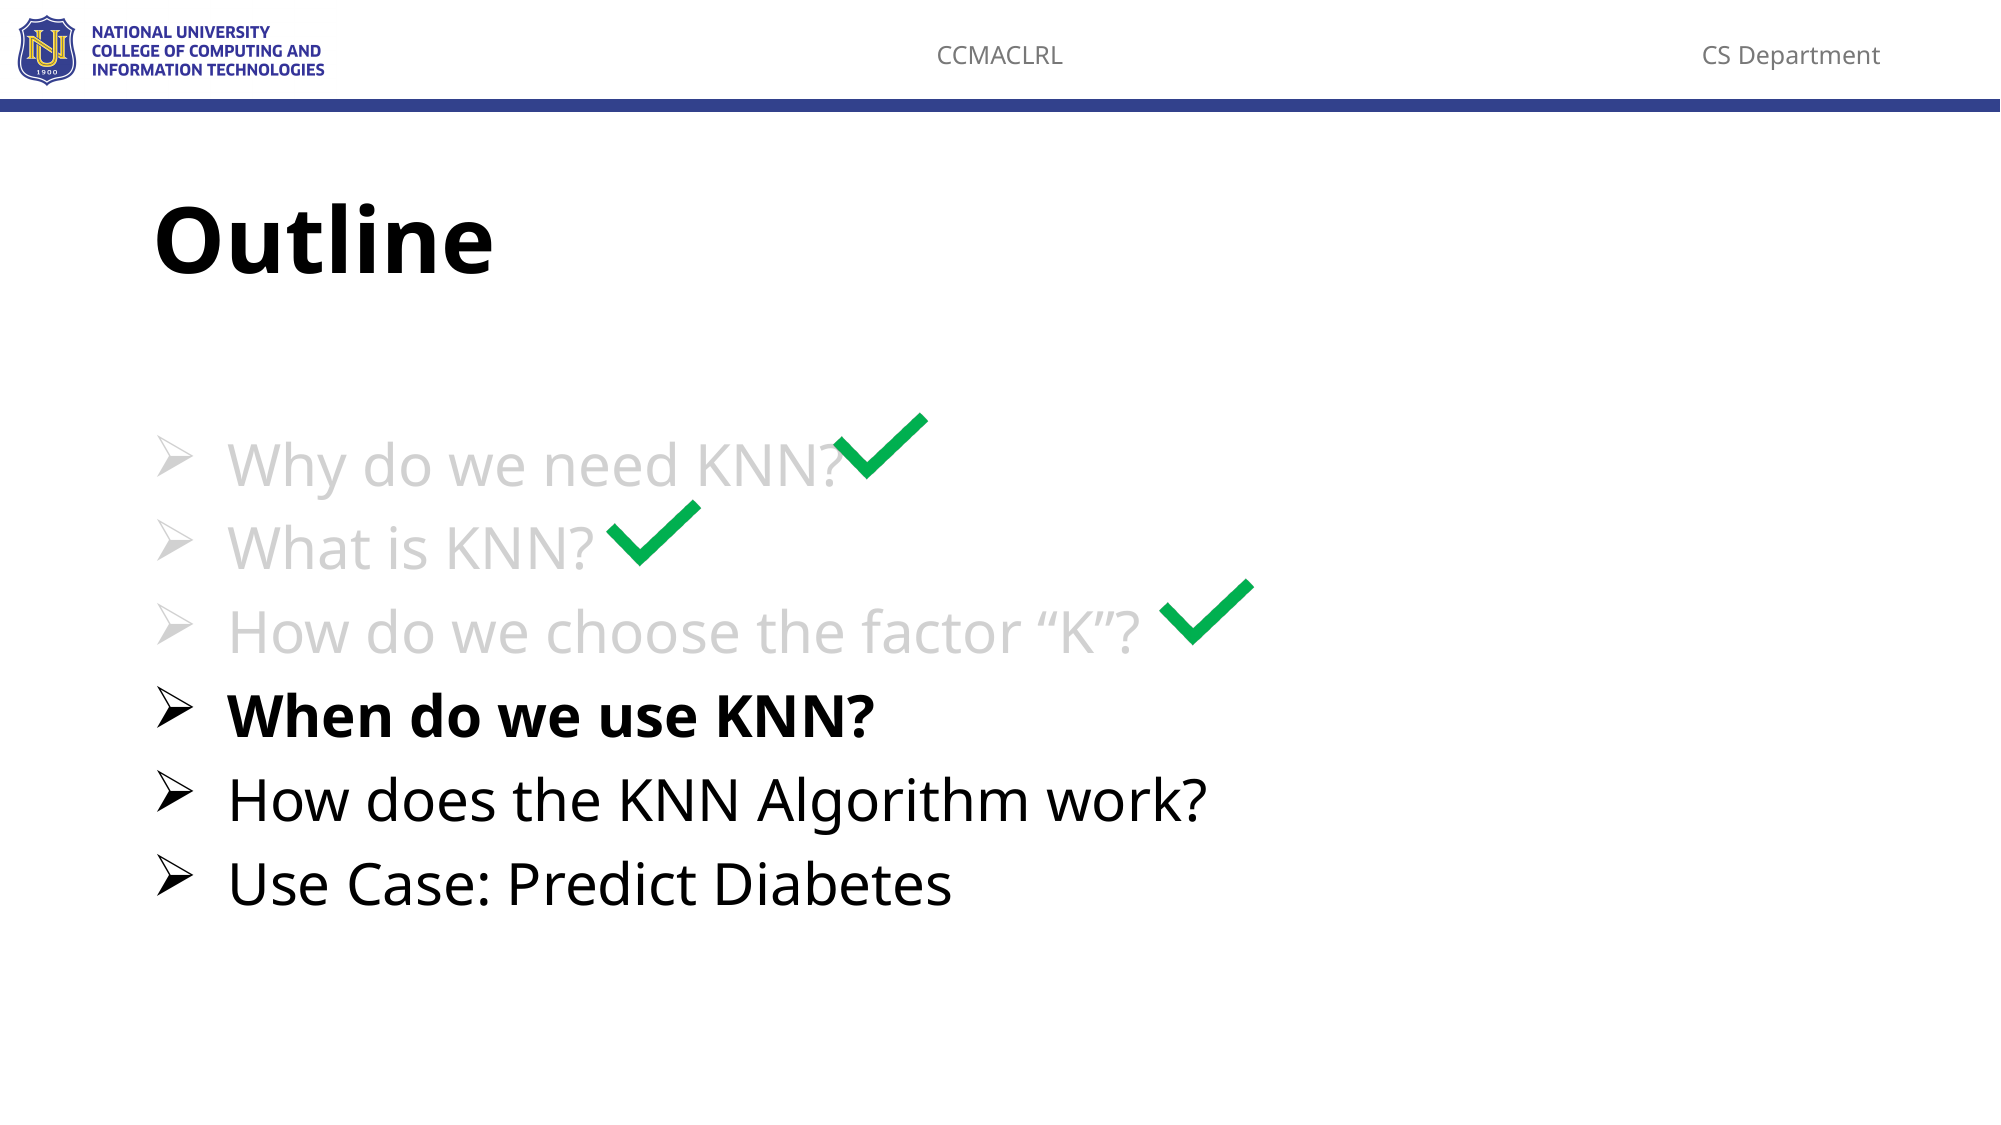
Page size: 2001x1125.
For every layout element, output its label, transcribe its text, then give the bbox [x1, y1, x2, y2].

title Outline [137, 135, 1863, 337]
picture [603, 482, 703, 582]
picture [1156, 561, 1256, 662]
picture [0, 0, 337, 99]
picture [831, 396, 931, 496]
list Why do we need KNN? What is KNN? How do we choose the factor “K”? When do we use KNN? How does the KNN Algorithm work? Use Case: Predict Diabetes [137, 337, 1863, 848]
